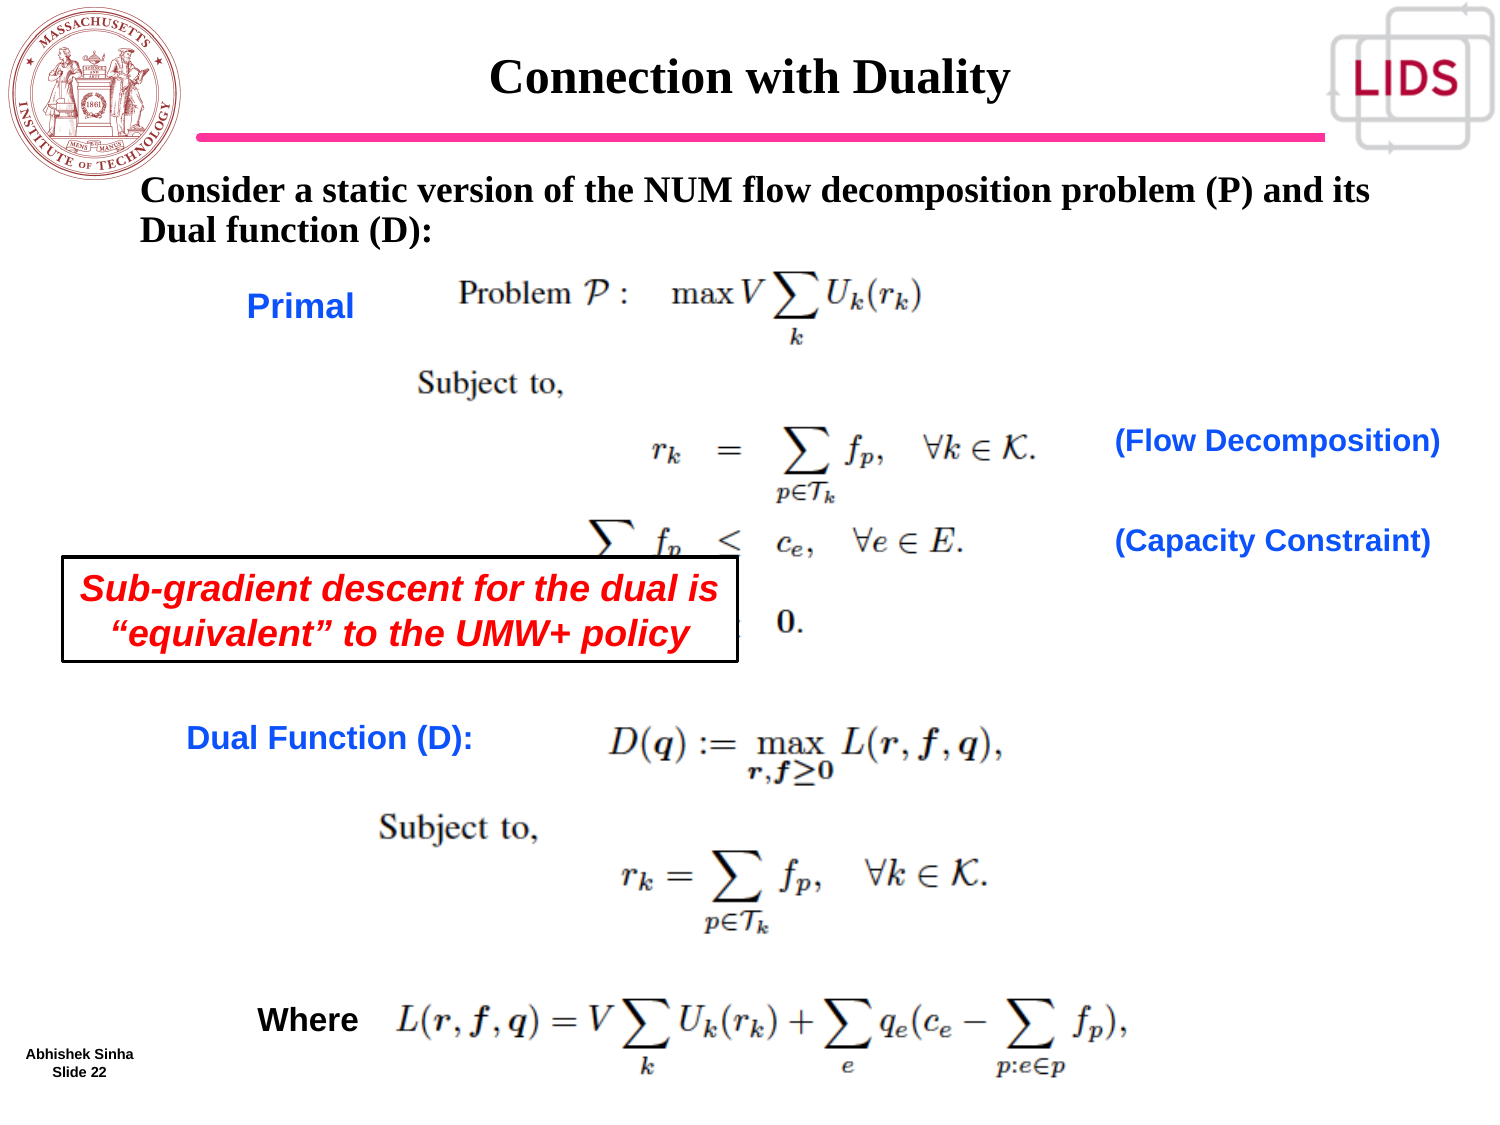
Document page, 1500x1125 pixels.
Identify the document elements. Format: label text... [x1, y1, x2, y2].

text_box Dual Function (D): [171, 709, 346, 764]
text_box Where [242, 991, 349, 1046]
picture [1325, 0, 1500, 158]
picture [354, 983, 1155, 1097]
text_box (Flow Decomposition) [1129, 412, 1475, 465]
text_box Sub-gradient descent for the dual is “equivalent” to the UMW+ policy [62, 557, 394, 662]
title Connection with Duality [174, 9, 1338, 135]
text_box (Capacity Constraint) [1129, 512, 1475, 565]
picture [351, 696, 1161, 979]
picture [0, 0, 188, 186]
list Consider a static version of the NUM flow decomposition problem (P) and its Dual function (D): [125, 162, 1400, 557]
list Consider a static version of the NUM flow decomposition problem (P) and its Dual function (D): [125, 565, 1400, 838]
picture [399, 249, 1126, 678]
text_box Primal [231, 275, 370, 333]
